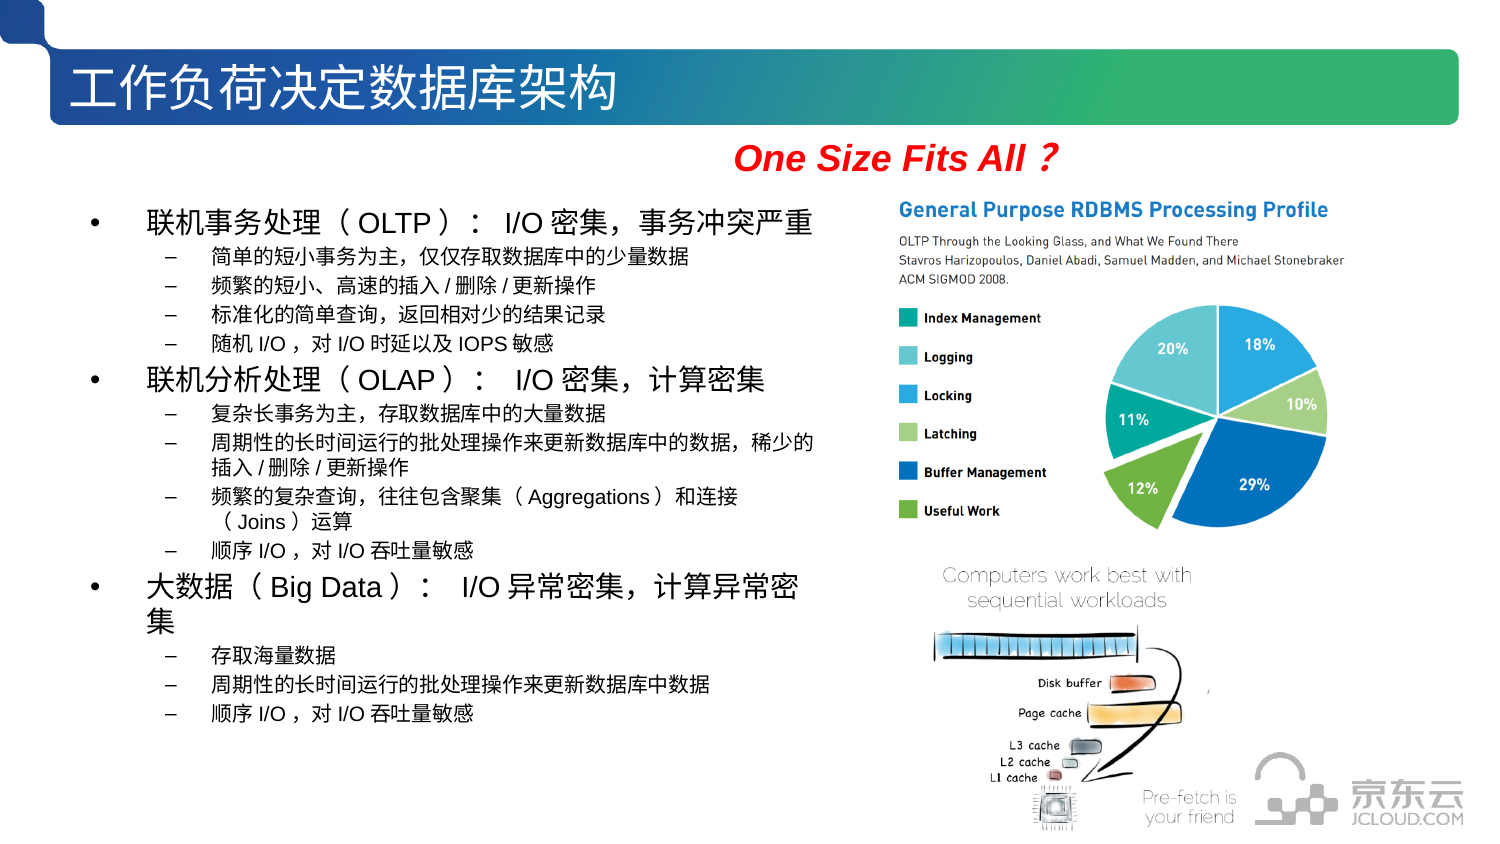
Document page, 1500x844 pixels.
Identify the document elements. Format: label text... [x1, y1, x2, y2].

picture [0, 0, 1500, 844]
list 联机事务处理（OLTP）：I/O密集，事务冲突严重 简单的短小事务为主，仅仅存取数据库中的少量数据 频繁的短小、高速的插入/删除/更新操作 标准化的简单查询，返回相对少的结果记录 随机I/O，对I/O时延以及IOPS敏感 联机分析处理（OLAP）： I/O密集，计算密集 复杂长事务为主，存取数据库中的大量数据 周期性的长时间运行的批处理操作来更新数据库中的数据，稀少的插入/删除/更新操作 频繁的复杂查询，往往包含聚集（Aggregations）和连接（Joins）运算 顺序I/O，对I/O吞吐量敏感 大数据（Big Data）： I/O异常密集，计算异常密集 存取海量数据 周期性的长时间运行的批处理操作来更新数据库中数据 顺序I/O，对I/O吞吐量敏感 [75, 196, 833, 754]
text_box One Size Fits All？ [718, 126, 1088, 187]
title 工作负荷决定数据库架构 [53, 33, 1404, 139]
